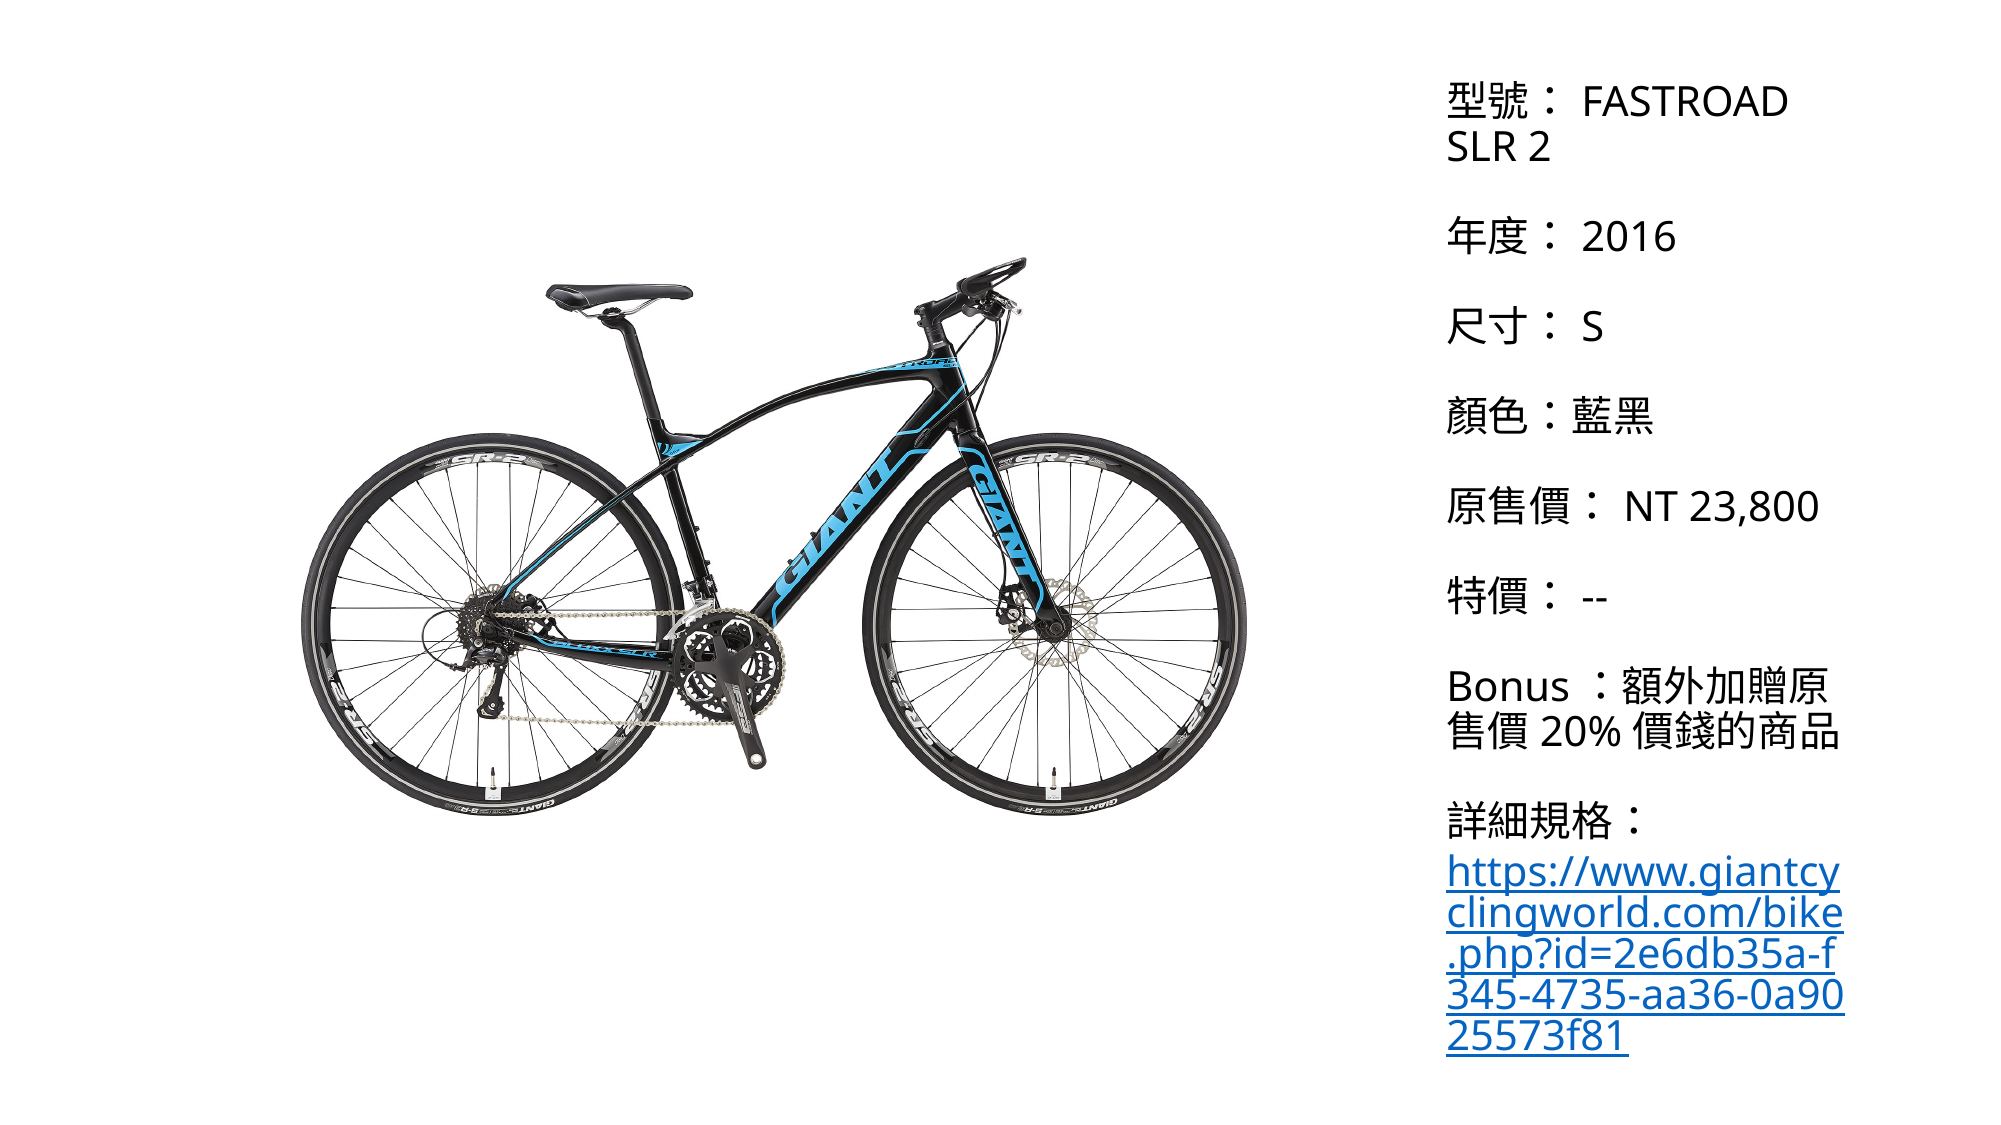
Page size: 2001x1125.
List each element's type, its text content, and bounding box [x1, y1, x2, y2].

picture [301, 257, 1247, 816]
title 型號：FASTROAD SLR 2 年度：2016 尺寸：S 顏色：藍黑 原售價：NT 23,800 特價：-- Bonus：額外加贈原售價20%價錢的商品 詳細規格： https://www.giantcyclingworld.com/bike.php?id=2e6db35a-f345-4735-aa36-0a9025573f81 [1431, 59, 1863, 1014]
